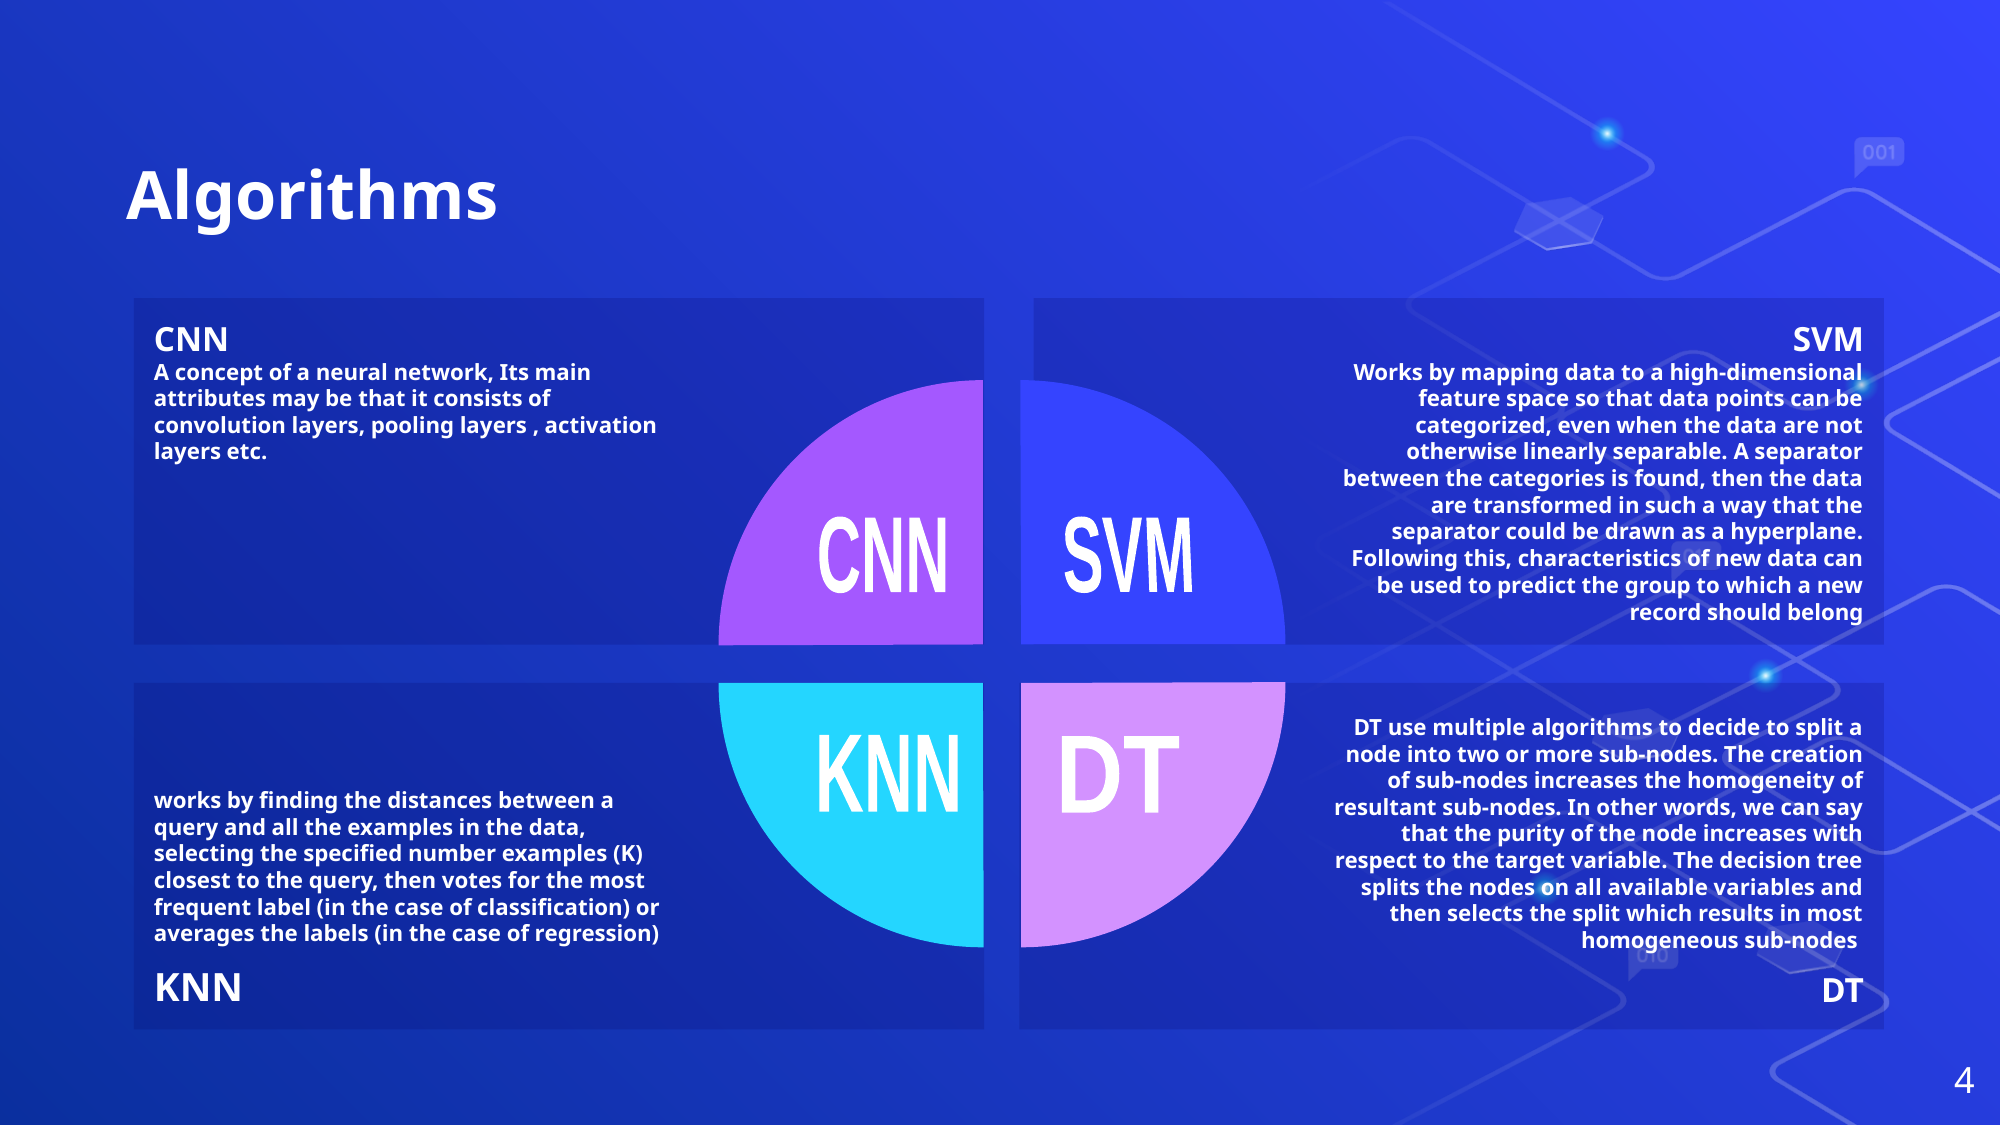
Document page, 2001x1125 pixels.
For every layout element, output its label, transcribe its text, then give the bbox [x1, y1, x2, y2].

text_box SVM Works by mapping data to a high-dimensional feature space so that data points can be categorized, even when the data are not otherwise linearly separable. A separator between the categories is found, then the data are transformed in such a way that the separator could be drawn as a hyperplane. Following this, characteristics of new data can be used to predict the group to which a new record should belong [1033, 298, 1884, 645]
text_box [718, 380, 983, 646]
text_box DT use multiple algorithms to decide to split a node into two or more sub-nodes. The creation of sub-nodes increases the homogeneity of resultant sub-nodes. In other words, we can say that the purity of the node increases with respect to the target variable. The decision tree splits the nodes on all available variables and then selects the split which results in most homogeneous sub-nodes DT [1019, 682, 1884, 1030]
title Algorithms [126, 45, 1443, 233]
text_box [1020, 380, 1286, 645]
text_box [718, 682, 984, 948]
text_box CNN A concept of a neural network, Its main attributes may be that it consists of convolution layers, pooling layers , activation layers etc. [133, 298, 985, 645]
slide_number 4 [1854, 1038, 1975, 1125]
text_box [1021, 682, 1286, 948]
picture [0, 0, 2000, 1125]
text_box works by finding the distances between a query and all the examples in the data, selecting the specified number examples (K) closest to the query, then votes for the most frequent label (in the case of classification) or averages the labels (in the case of regression) KNN [133, 682, 985, 1030]
